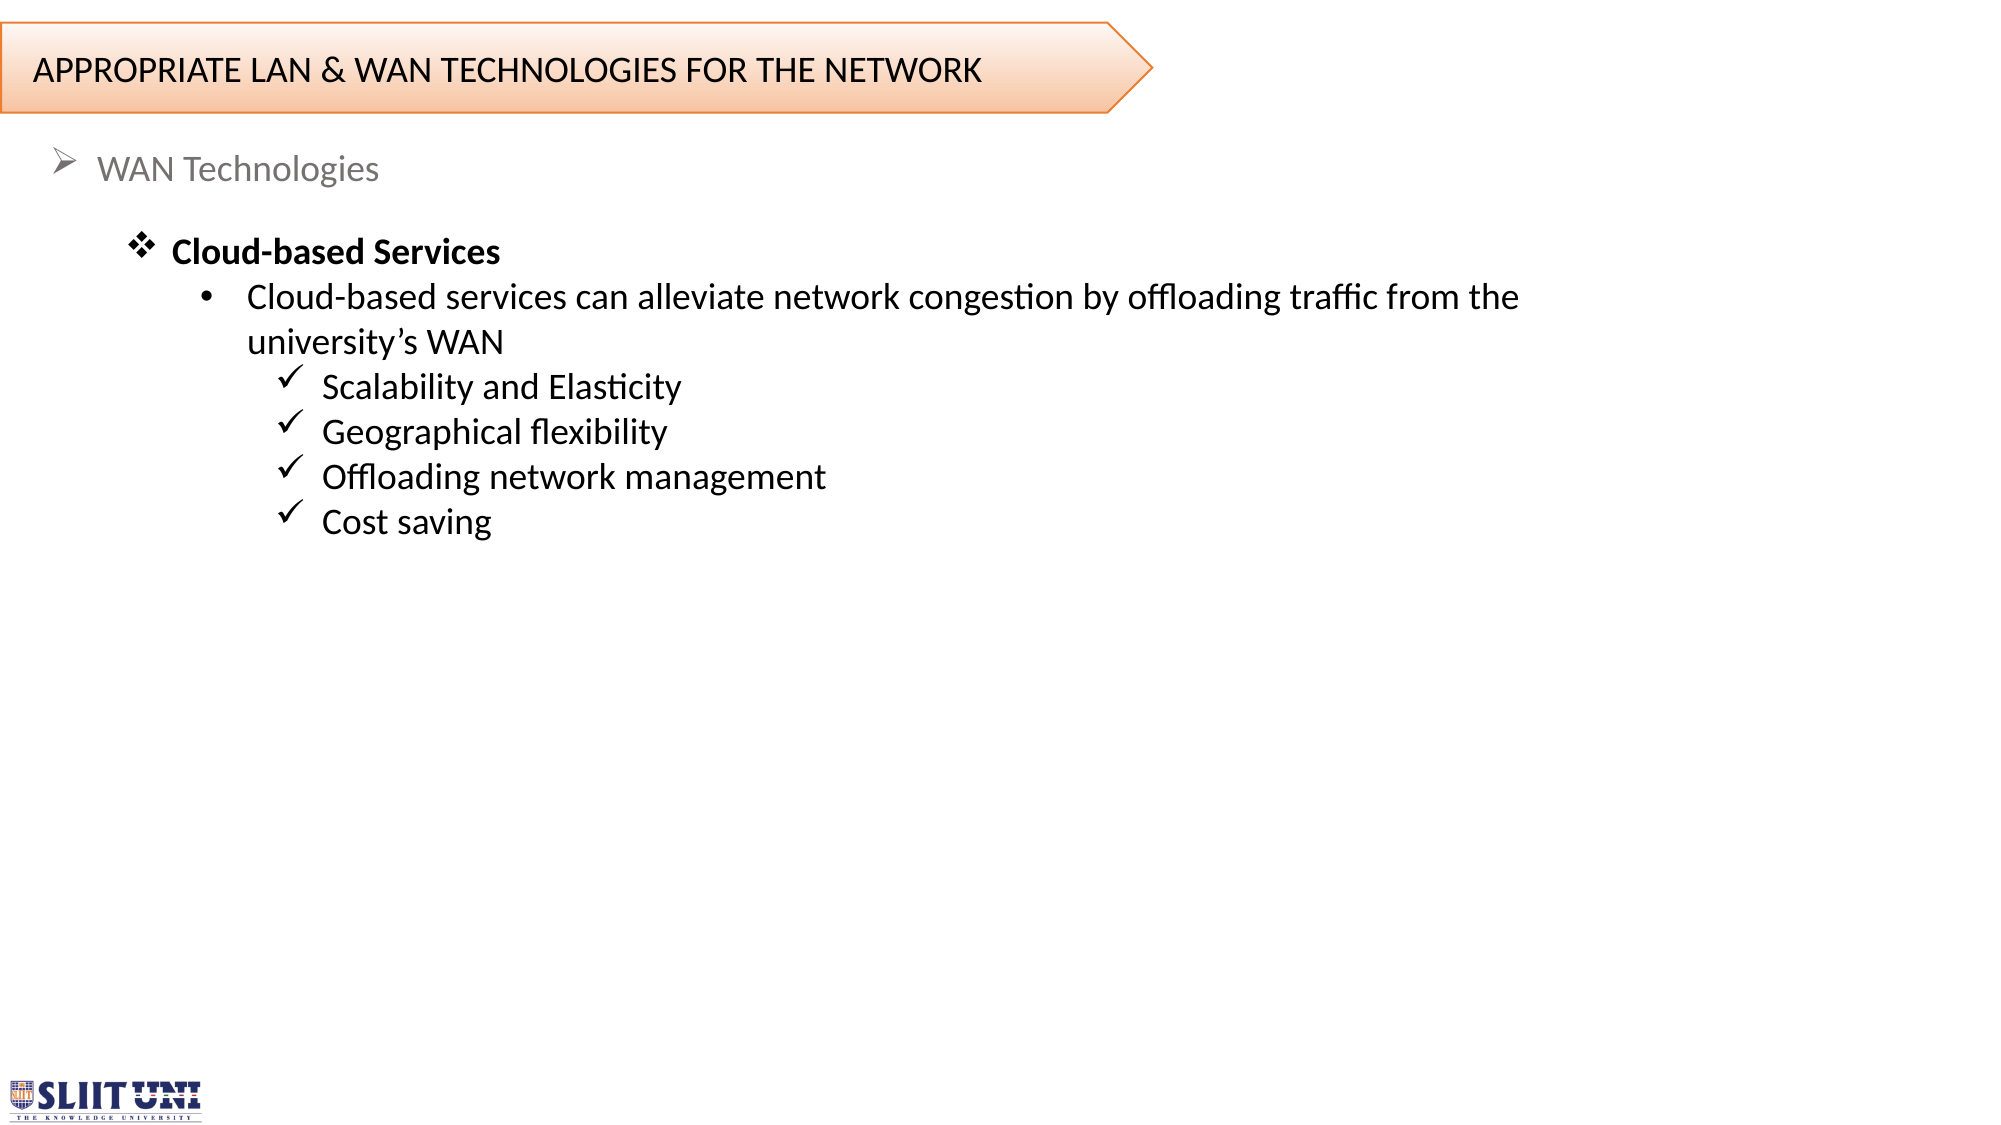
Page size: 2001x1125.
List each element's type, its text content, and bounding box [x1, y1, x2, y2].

text_box WAN Technologies [35, 136, 397, 197]
text_box APPROPRIATE LAN & WAN TECHNOLOGIES FOR THE NETWORK [0, 21, 1154, 114]
text_box Cloud-based Services Cloud-based services can alleviate network congestion by offloading traffic from the university’s WAN Scalability and Elasticity Geographical flexibility Offloading network management Cost saving [35, 220, 1685, 550]
picture [0, 1078, 210, 1125]
